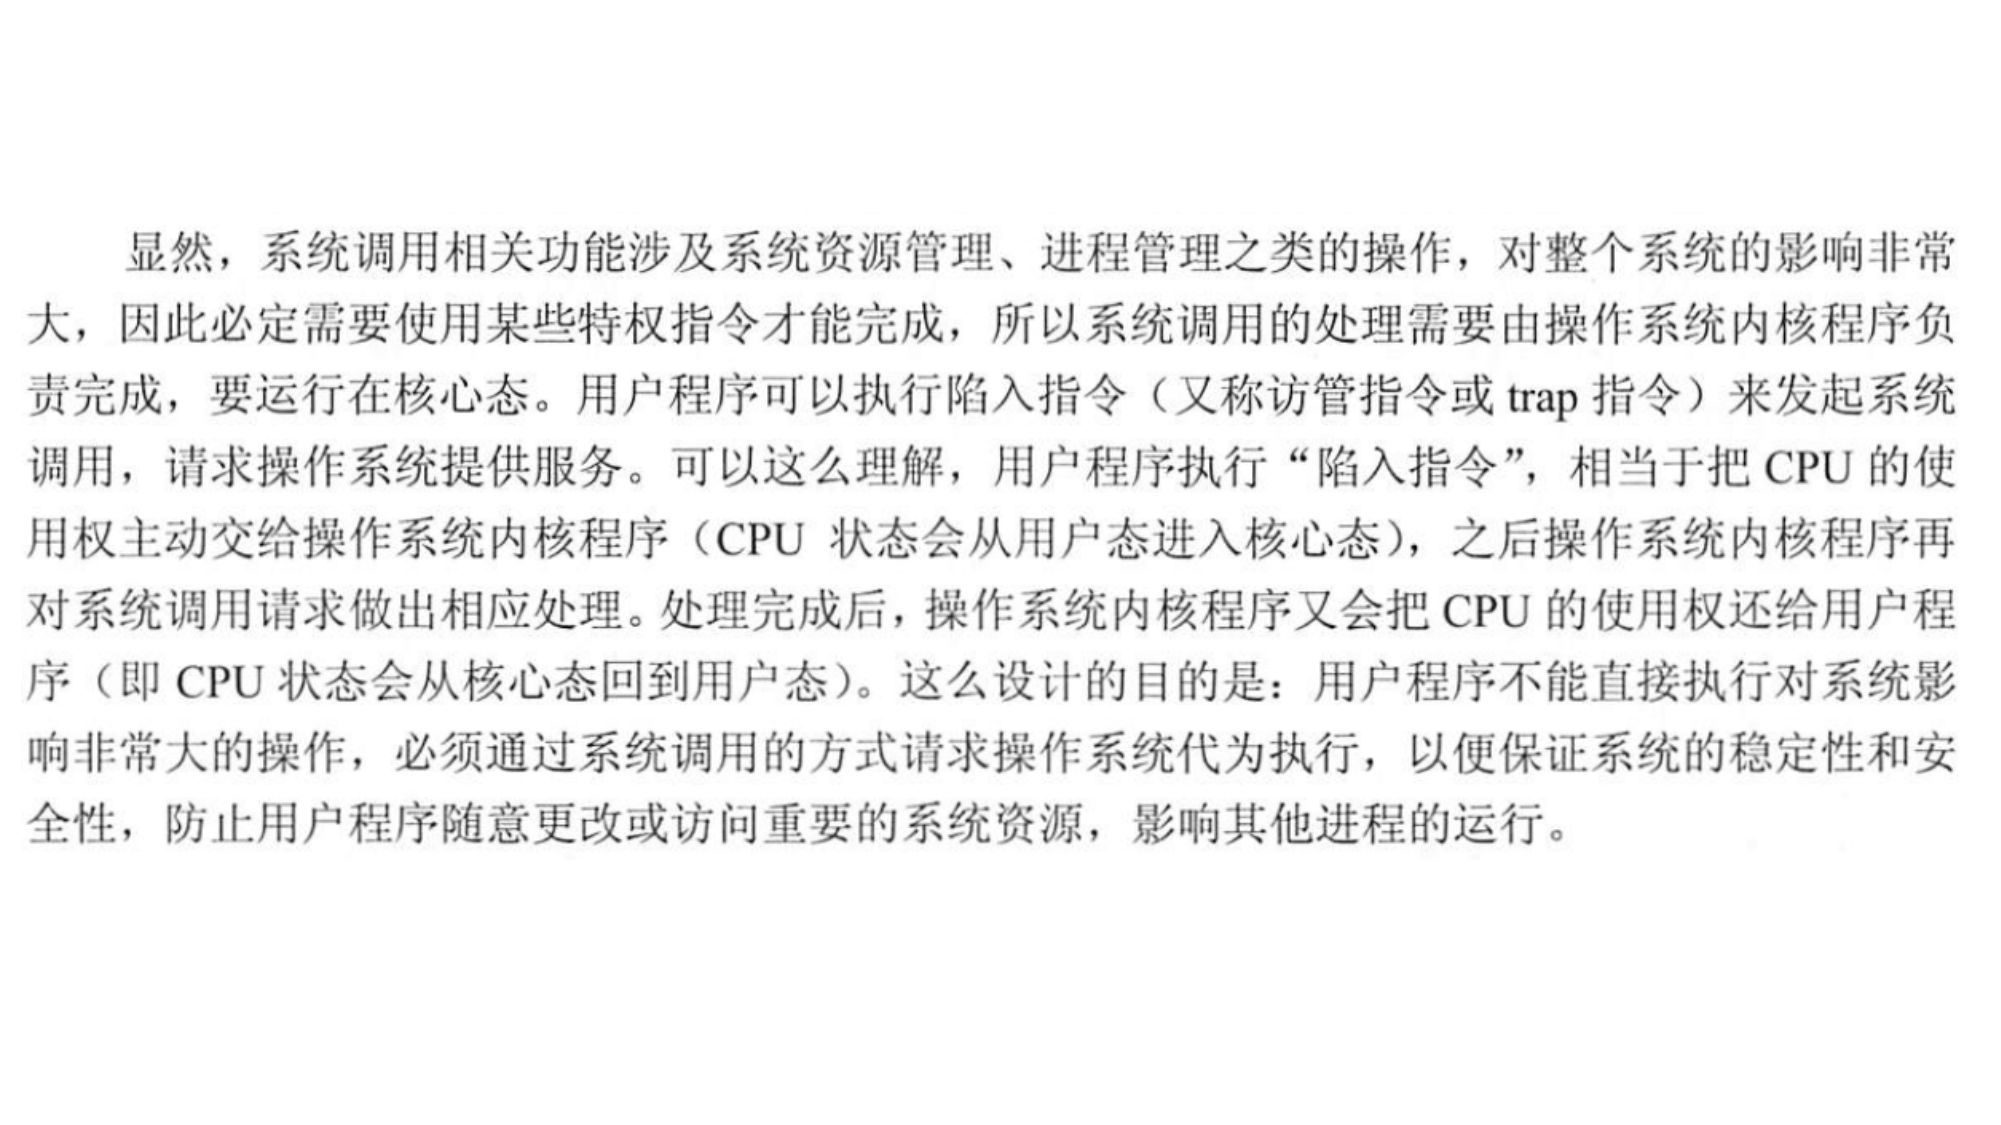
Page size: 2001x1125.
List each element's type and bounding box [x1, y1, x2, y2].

list [21, 212, 1985, 860]
